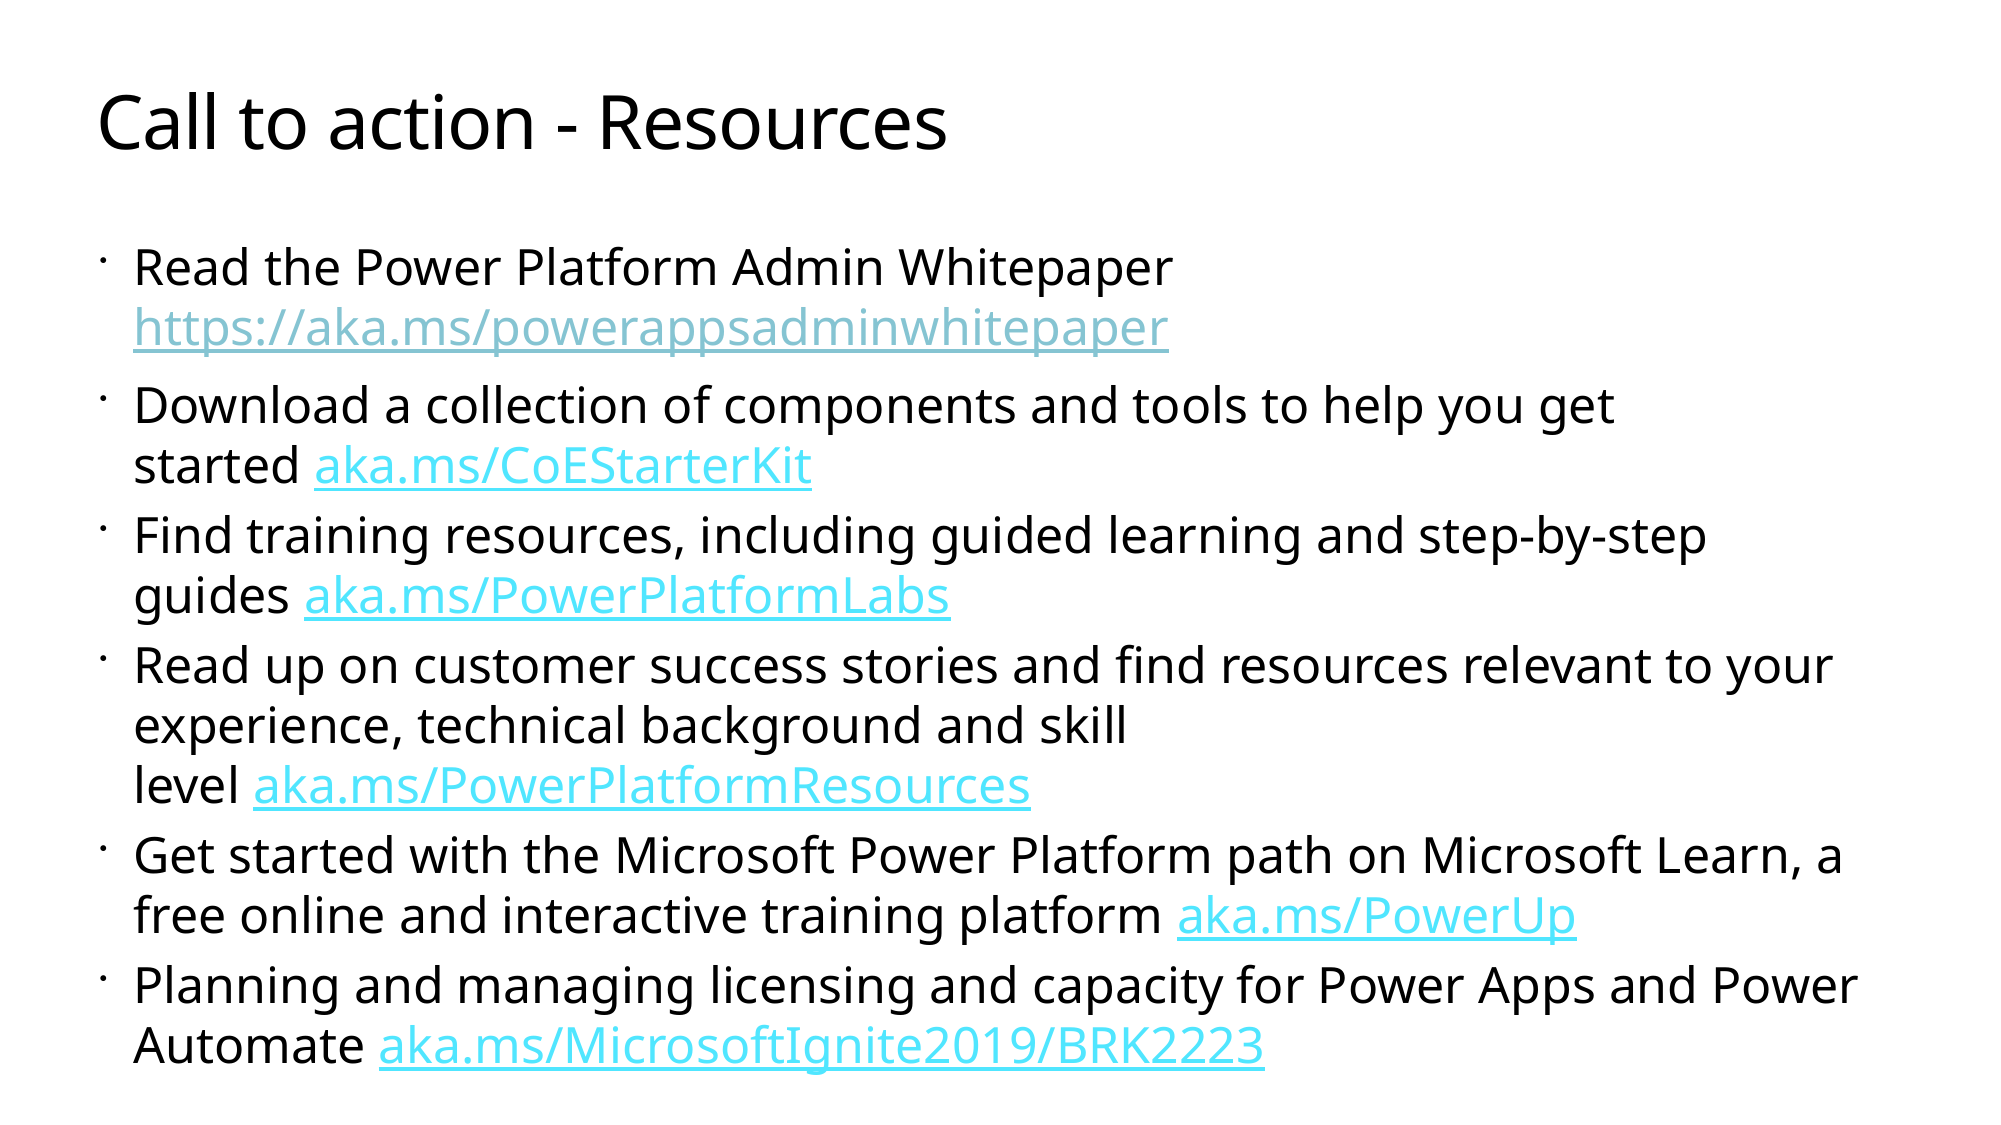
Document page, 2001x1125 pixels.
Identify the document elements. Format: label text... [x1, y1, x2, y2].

title Call to action - Resources [96, 75, 1904, 166]
list Read the Power Platform Admin Whitepaper https://aka.ms/powerappsadminwhitepaper Download a collection of components and tools to help you get started aka.ms/CoEStarterKit​ Find training resources, including guided learning and step-by-step guides aka.ms/PowerPlatformLabs​ Read up on customer success stories and find resources relevant to your experience, technical background and skill level aka.ms/PowerPlatformResources​ Get started with the Microsoft Power Platform path on Microsoft Learn, a free online and interactive training platform aka.ms/PowerUp​ Planning and managing licensing and capacity for Power Apps and Power Automate aka.ms/MicrosoftIgnite2019/BRK2223 [95, 235, 1904, 1125]
